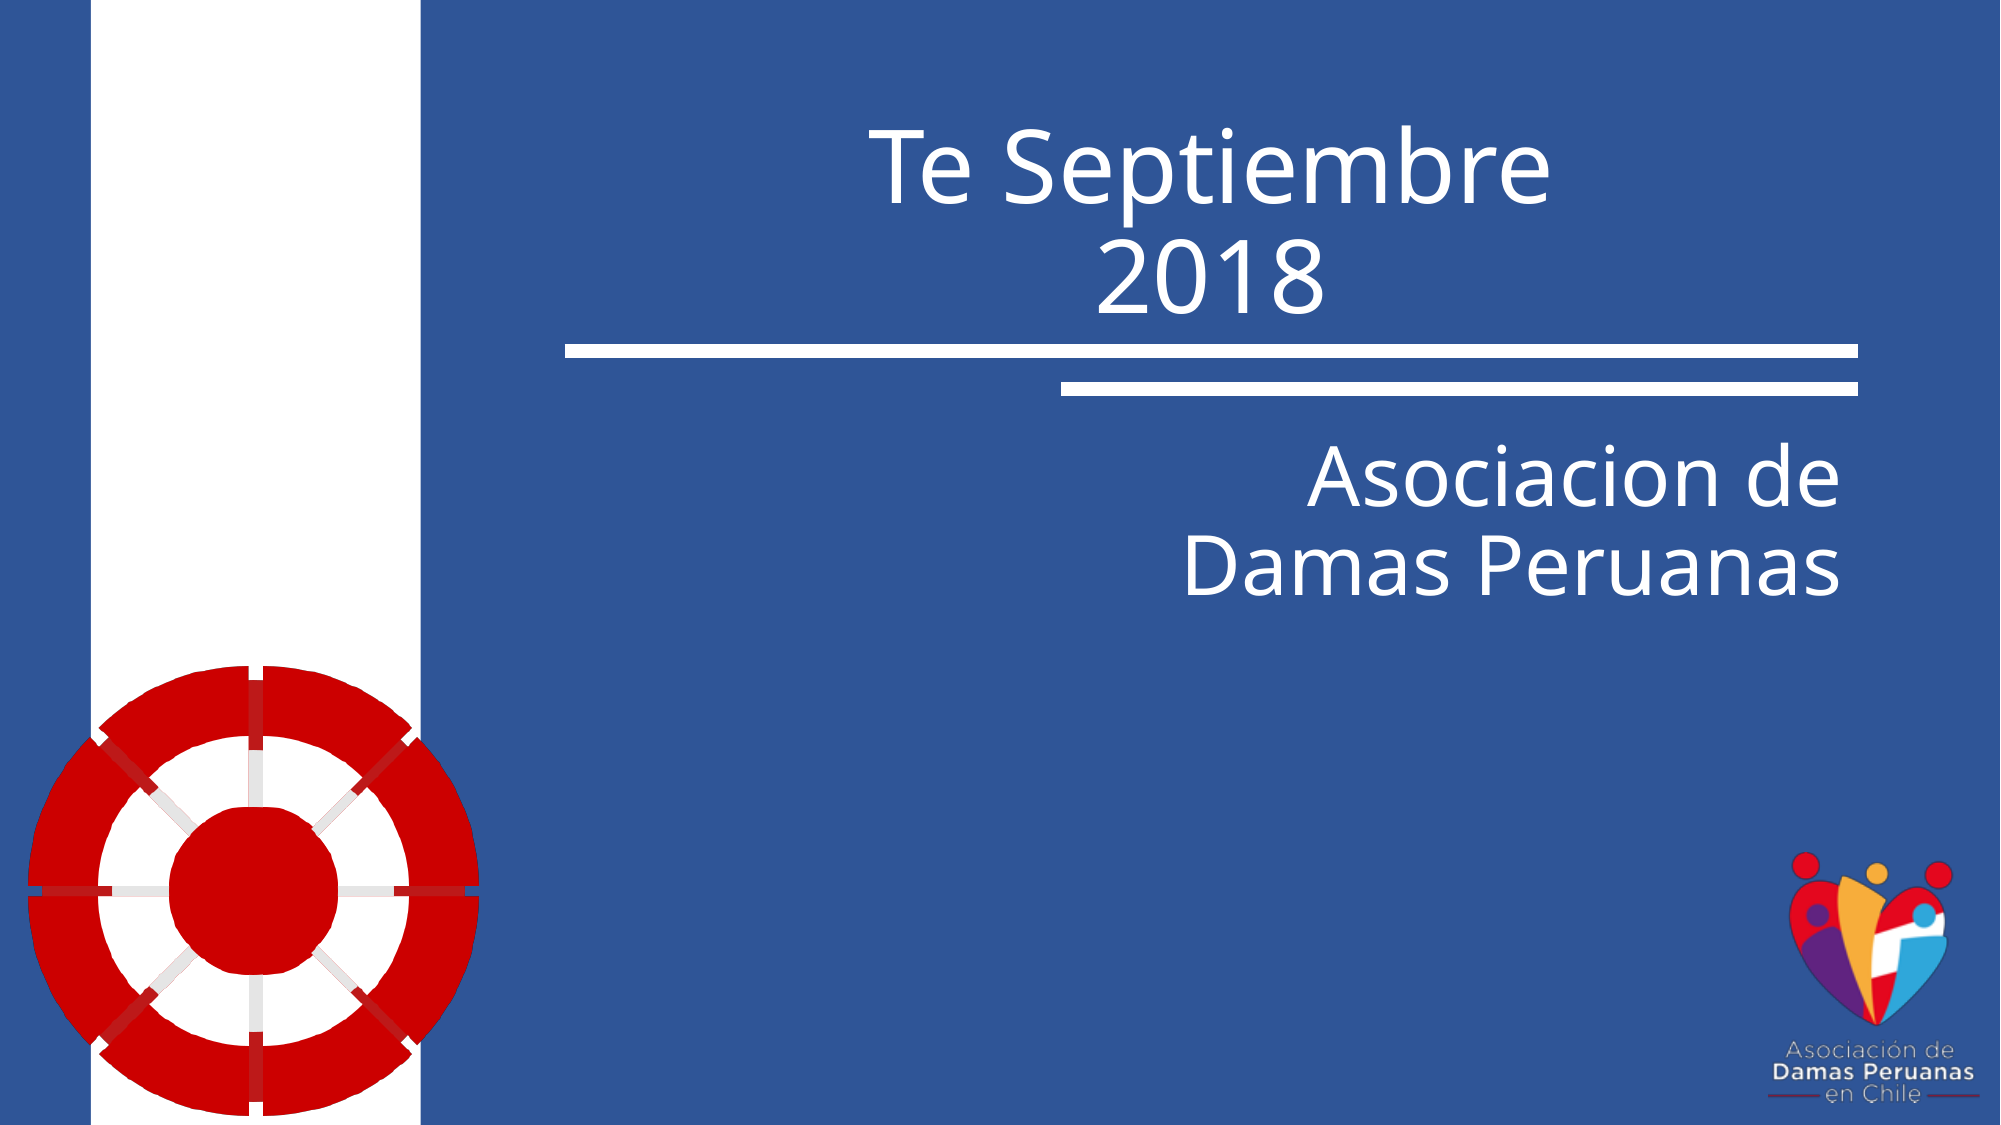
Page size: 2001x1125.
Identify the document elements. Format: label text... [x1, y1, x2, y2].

subtitle Asociacion de Damas Peruanas [1126, 426, 1858, 699]
picture [18, 656, 488, 1125]
picture [1768, 852, 1980, 1103]
title Te Septiembre 2018 [484, 106, 1939, 344]
